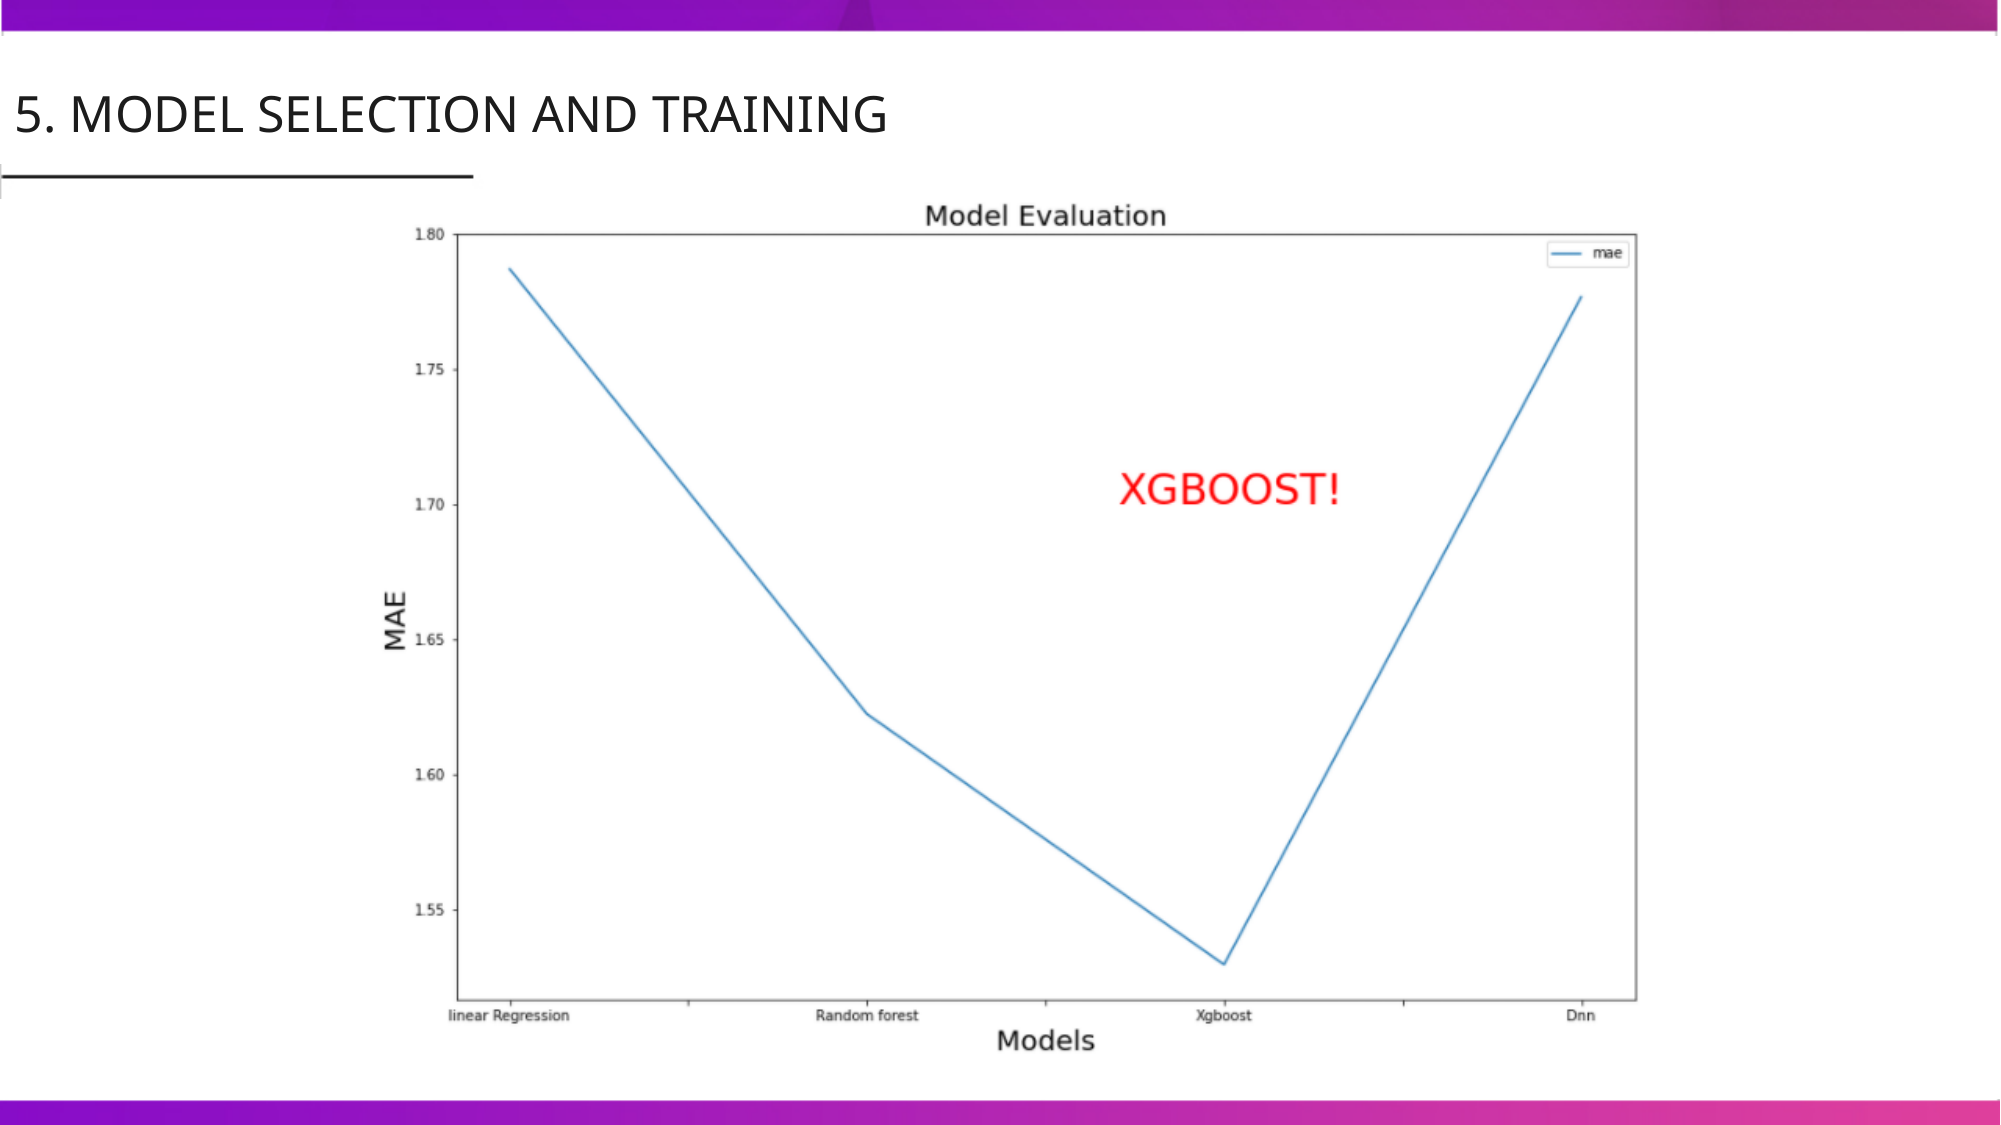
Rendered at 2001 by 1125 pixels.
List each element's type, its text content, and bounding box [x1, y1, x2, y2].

picture [0, 1099, 2000, 1125]
text_box 5. MODEL SELECTION AND TRAINING [0, 75, 1057, 151]
picture [0, 0, 2000, 36]
picture [0, 164, 1716, 1077]
